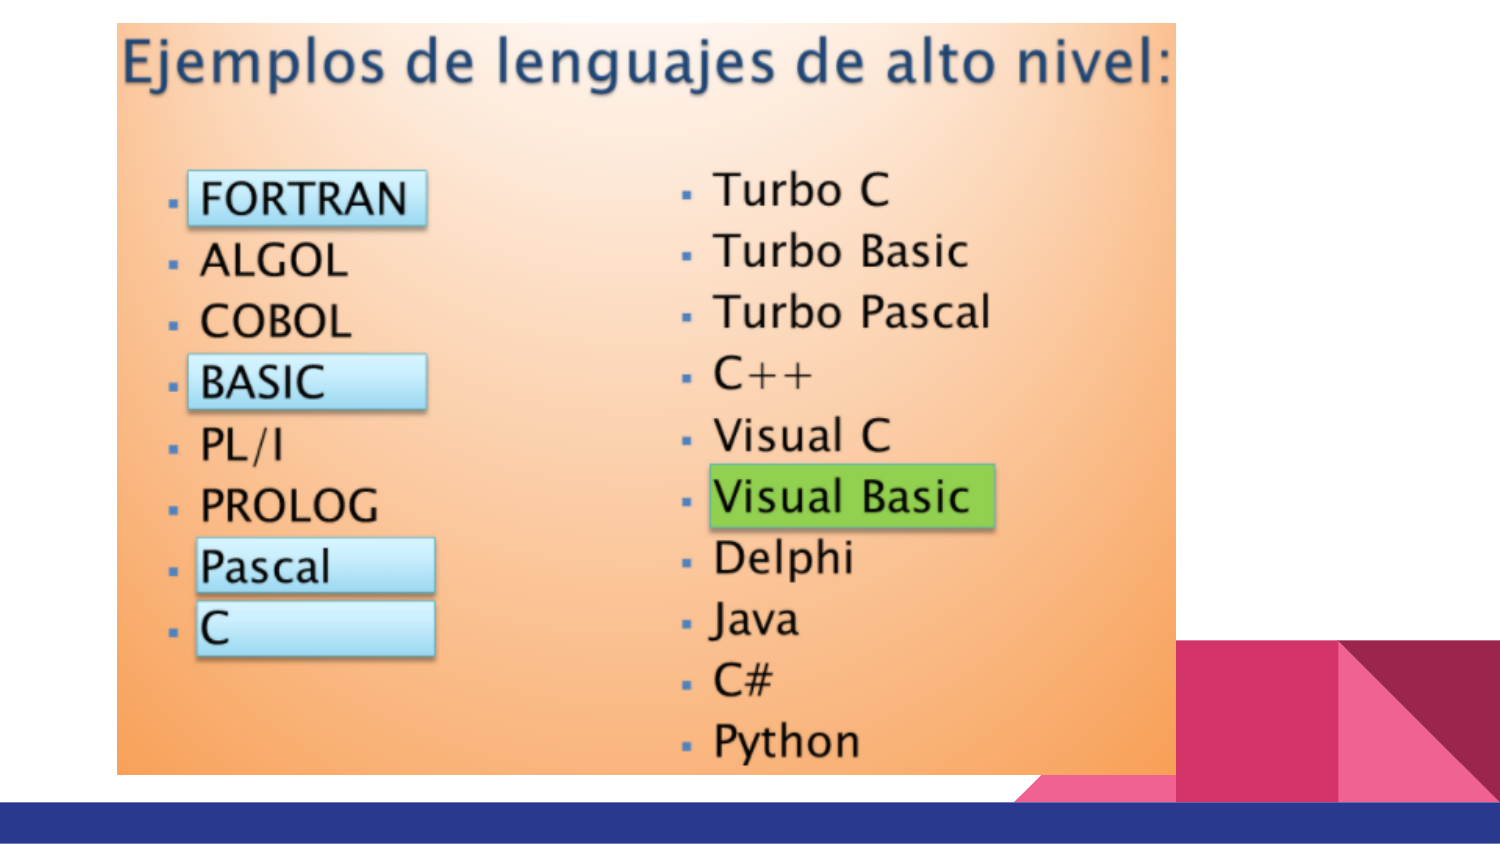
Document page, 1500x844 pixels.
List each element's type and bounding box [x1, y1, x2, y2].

picture [117, 23, 1176, 776]
